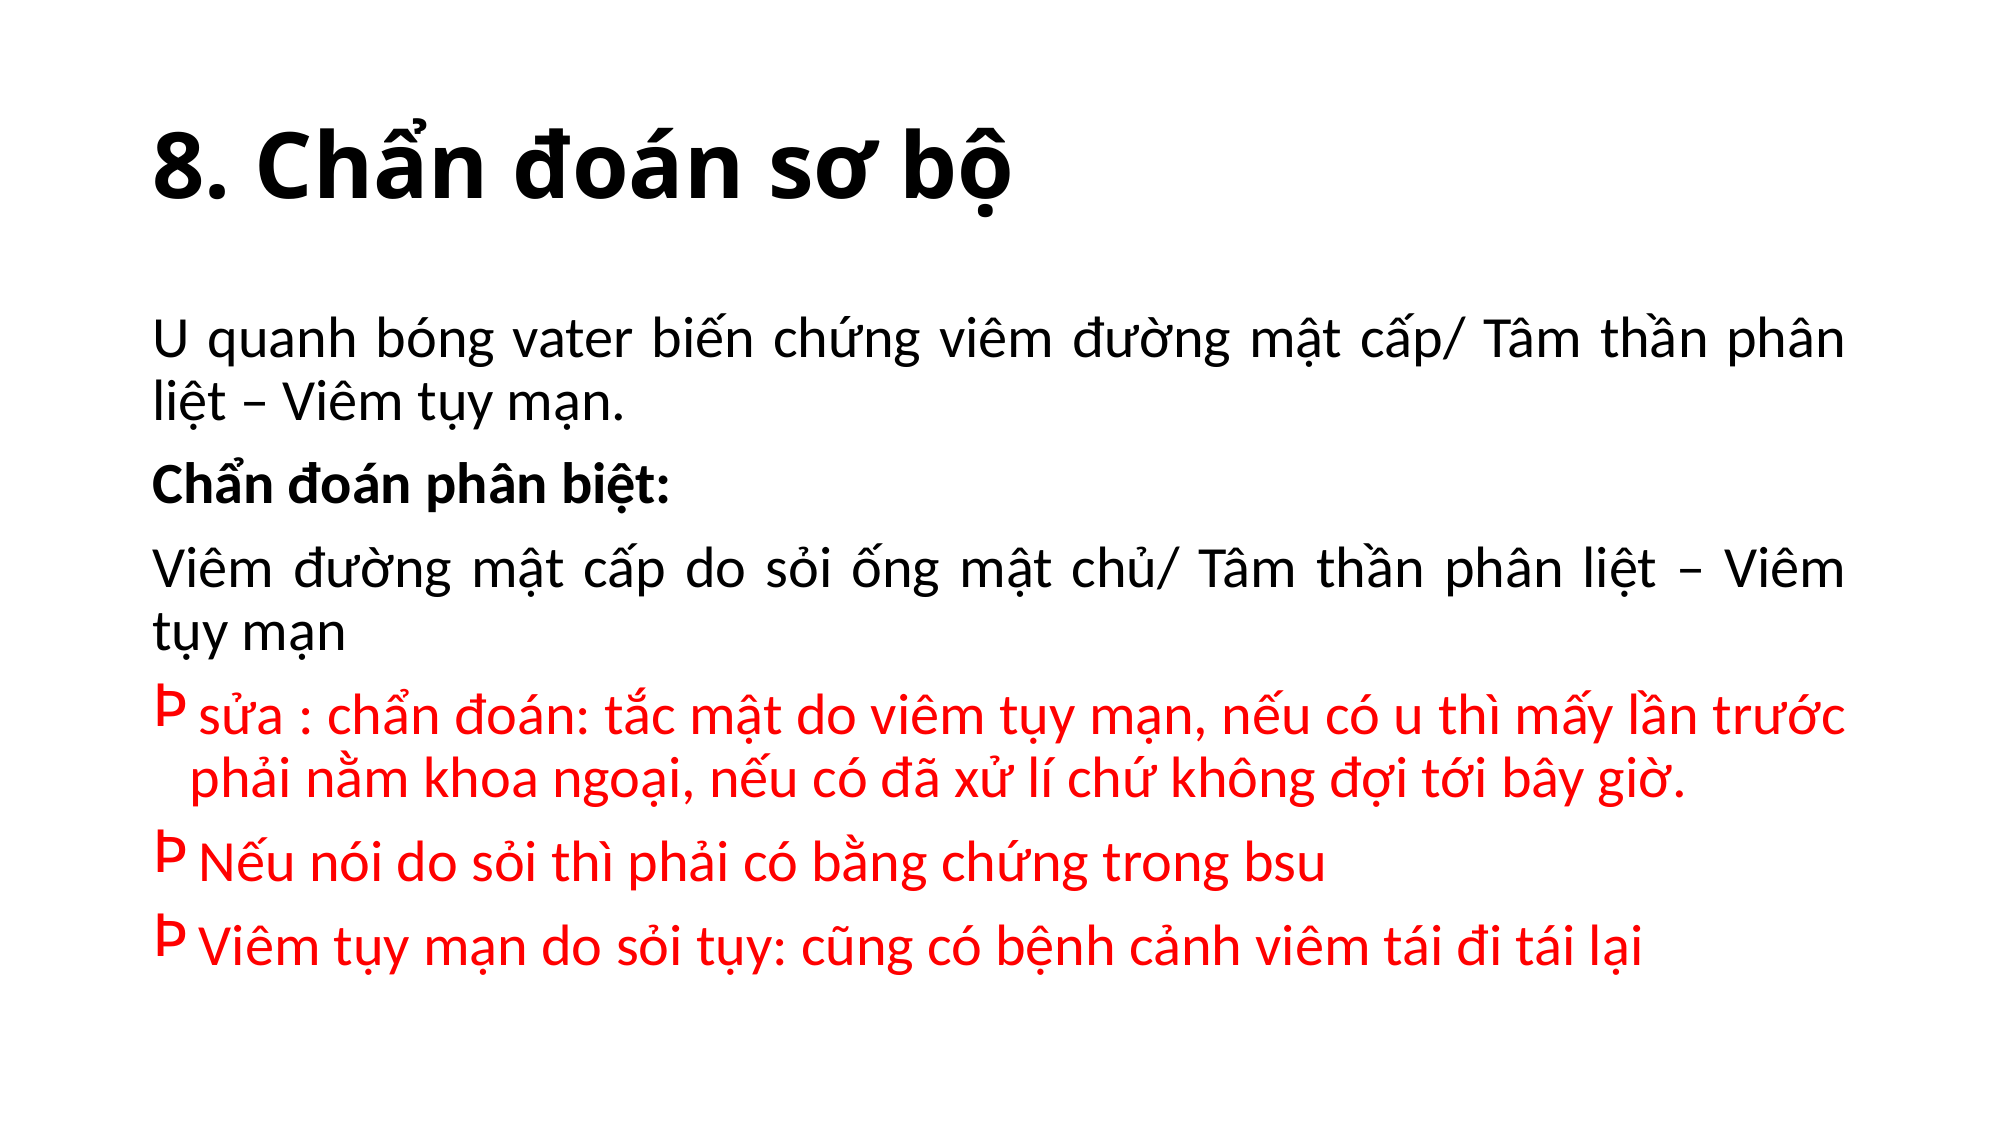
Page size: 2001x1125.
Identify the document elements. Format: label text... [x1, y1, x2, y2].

title 8. Chẩn đoán sơ bộ [137, 59, 1863, 278]
list U quanh bóng vater biến chứng viêm đường mật cấp/ Tâm thần phân liệt – Viêm tụy mạn. Chẩn đoán phân biệt: Viêm đường mật cấp do sỏi ống mật chủ/ Tâm thần phân liệt – Viêm tụy mạn sửa : chẩn đoán: tắc mật do viêm tụy mạn, nếu có u thì mấy lần trước phải nằm khoa ngoại, nếu có đã xử lí chứ không đợi tới bây giờ. Nếu nói do sỏi thì phải có bằng chứng trong bsu Viêm tụy mạn do sỏi tụy: cũng có bệnh cảnh viêm tái đi tái lại [137, 299, 1863, 1014]
